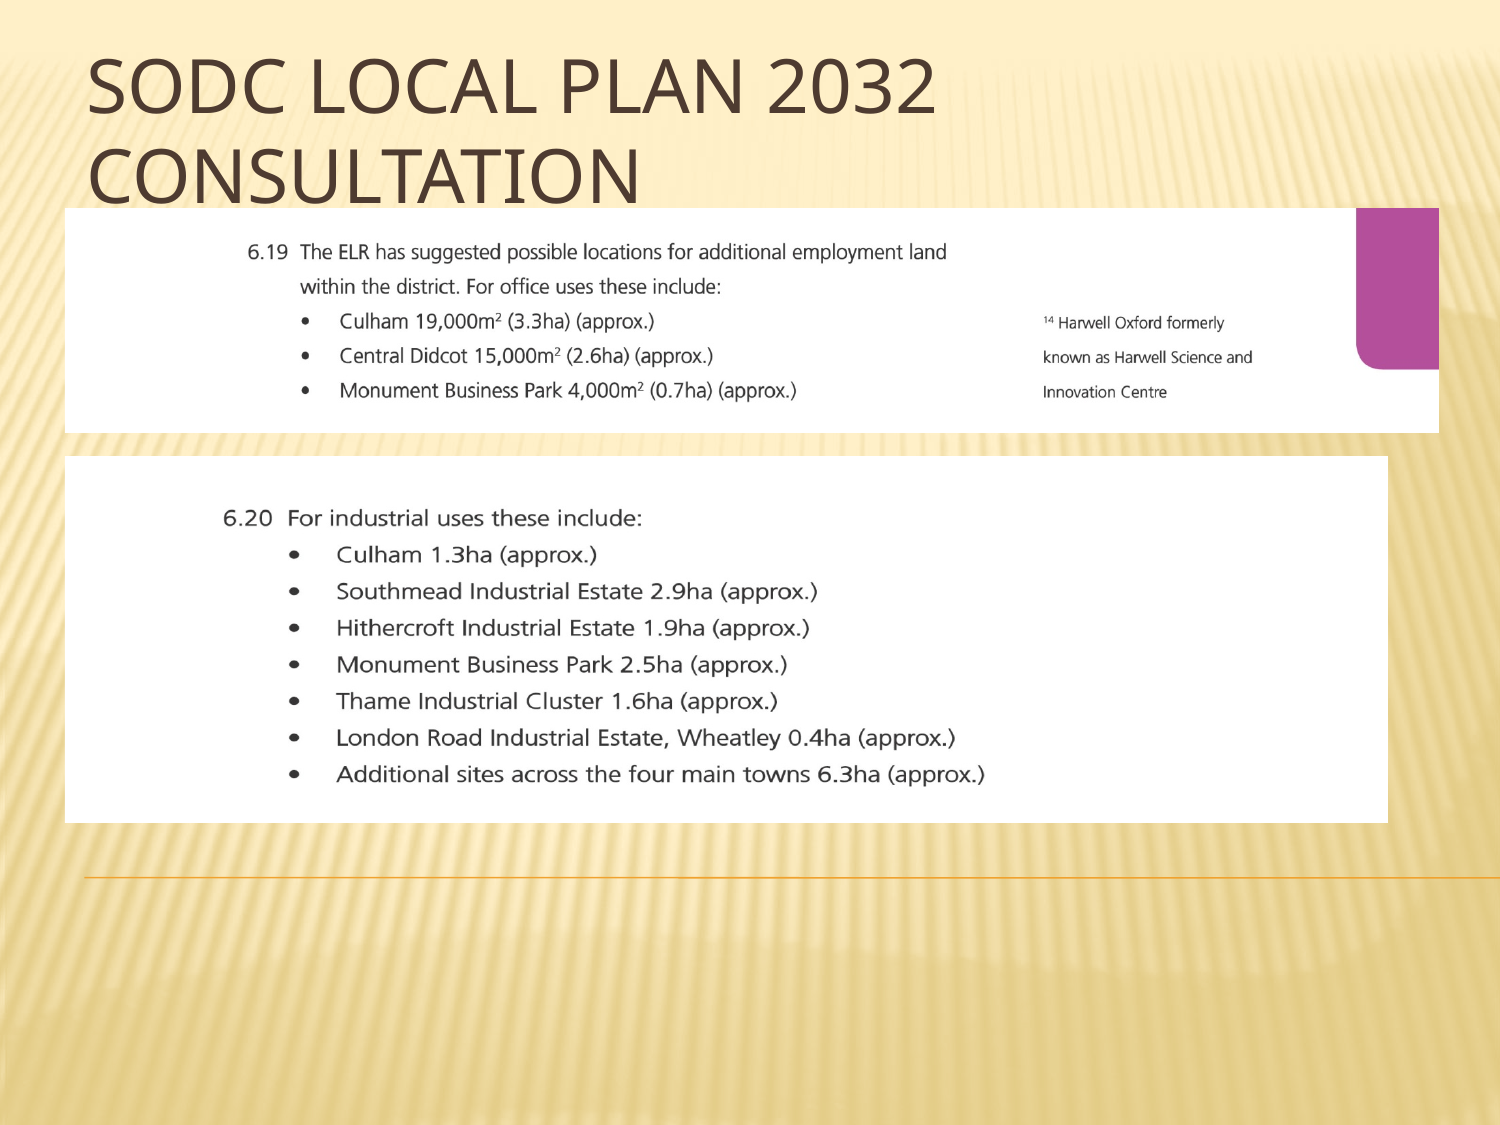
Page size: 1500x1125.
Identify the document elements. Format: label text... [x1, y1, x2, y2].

picture [64, 455, 1436, 823]
picture [64, 207, 1440, 433]
title SODC Local Plan 2032 Consultation [71, 30, 1459, 157]
